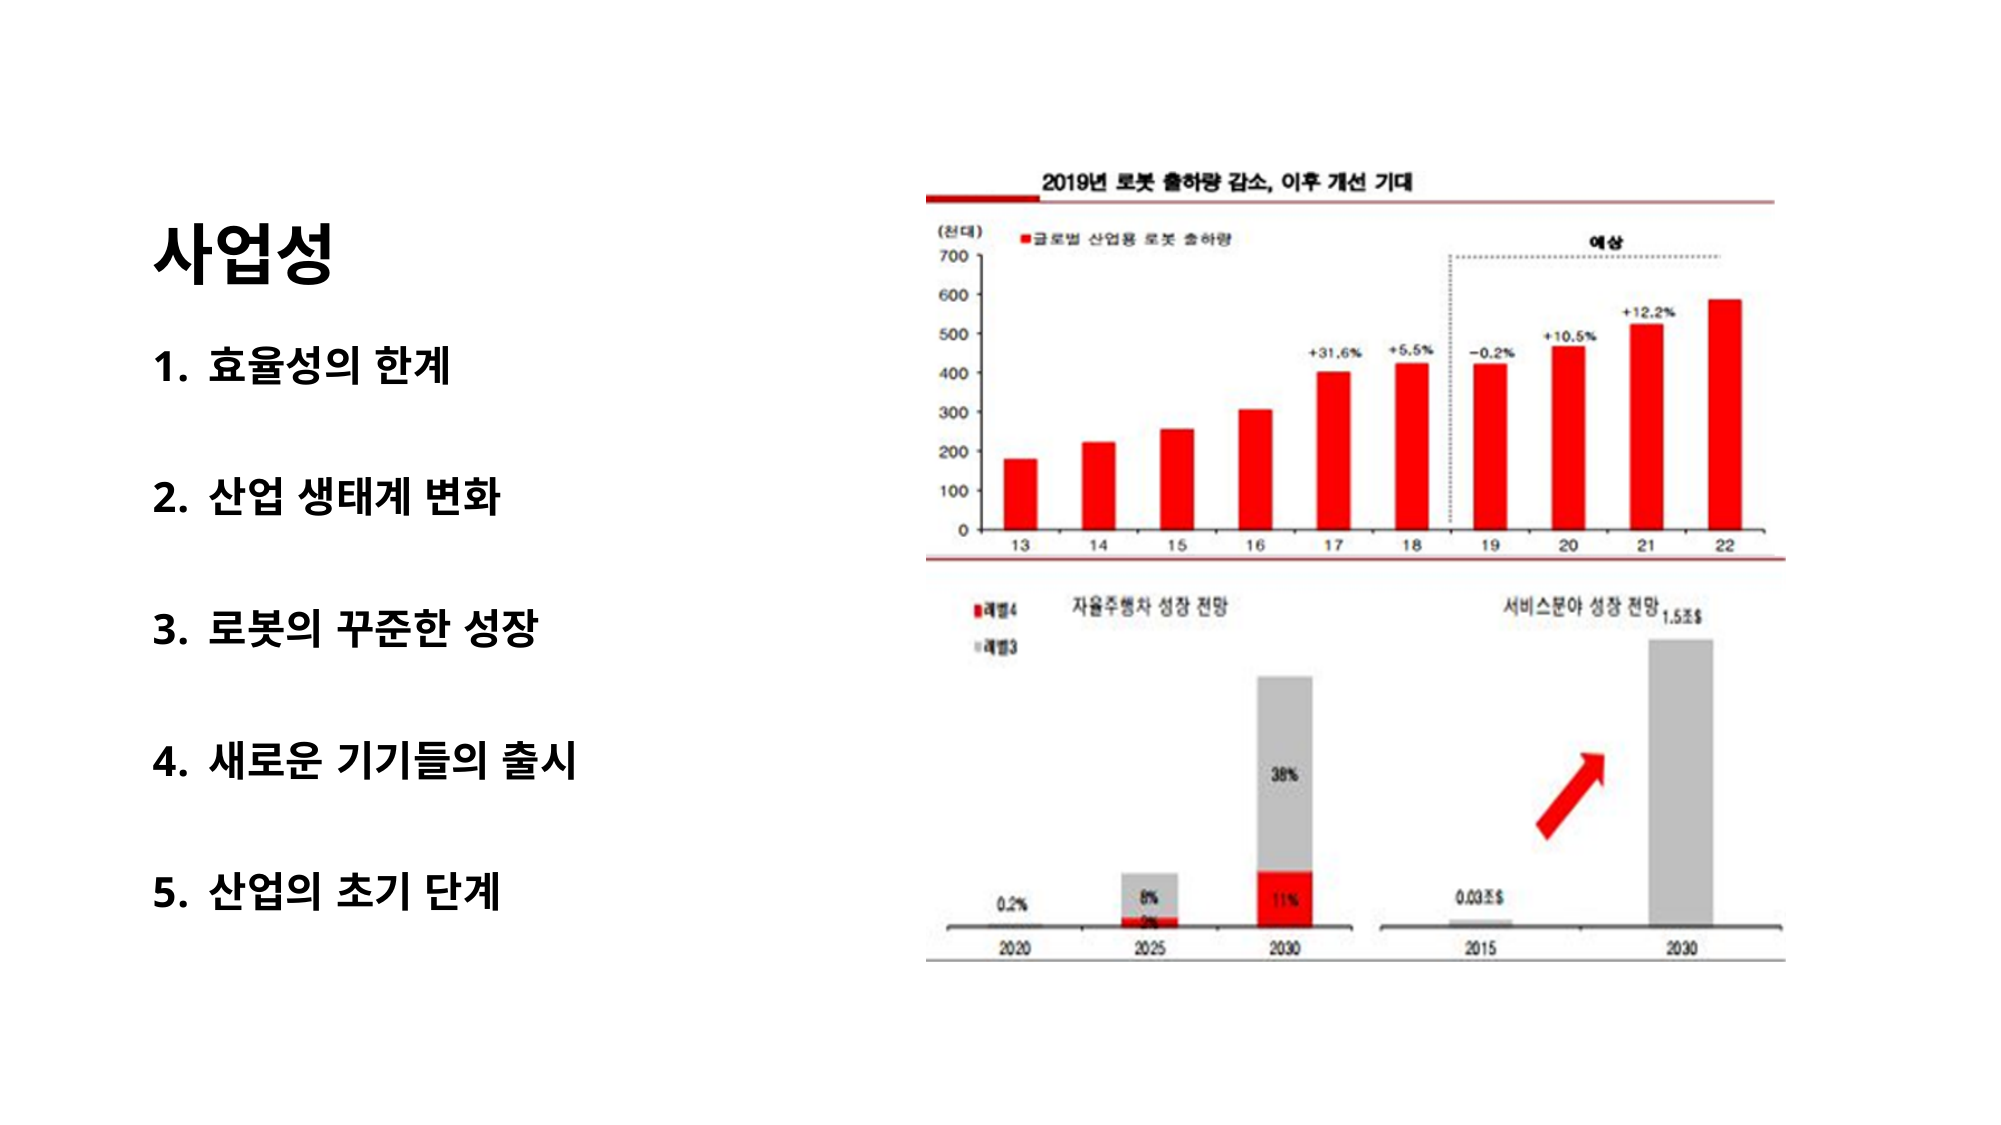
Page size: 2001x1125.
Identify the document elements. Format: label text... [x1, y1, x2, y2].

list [925, 161, 1787, 962]
text_box 사업성 [137, 198, 783, 302]
list 효율성의 한계 산업 생태계 변화 로봇의 꾸준한 성장 새로운 기기들의 출시 산업의 초기 단계 [137, 337, 783, 963]
